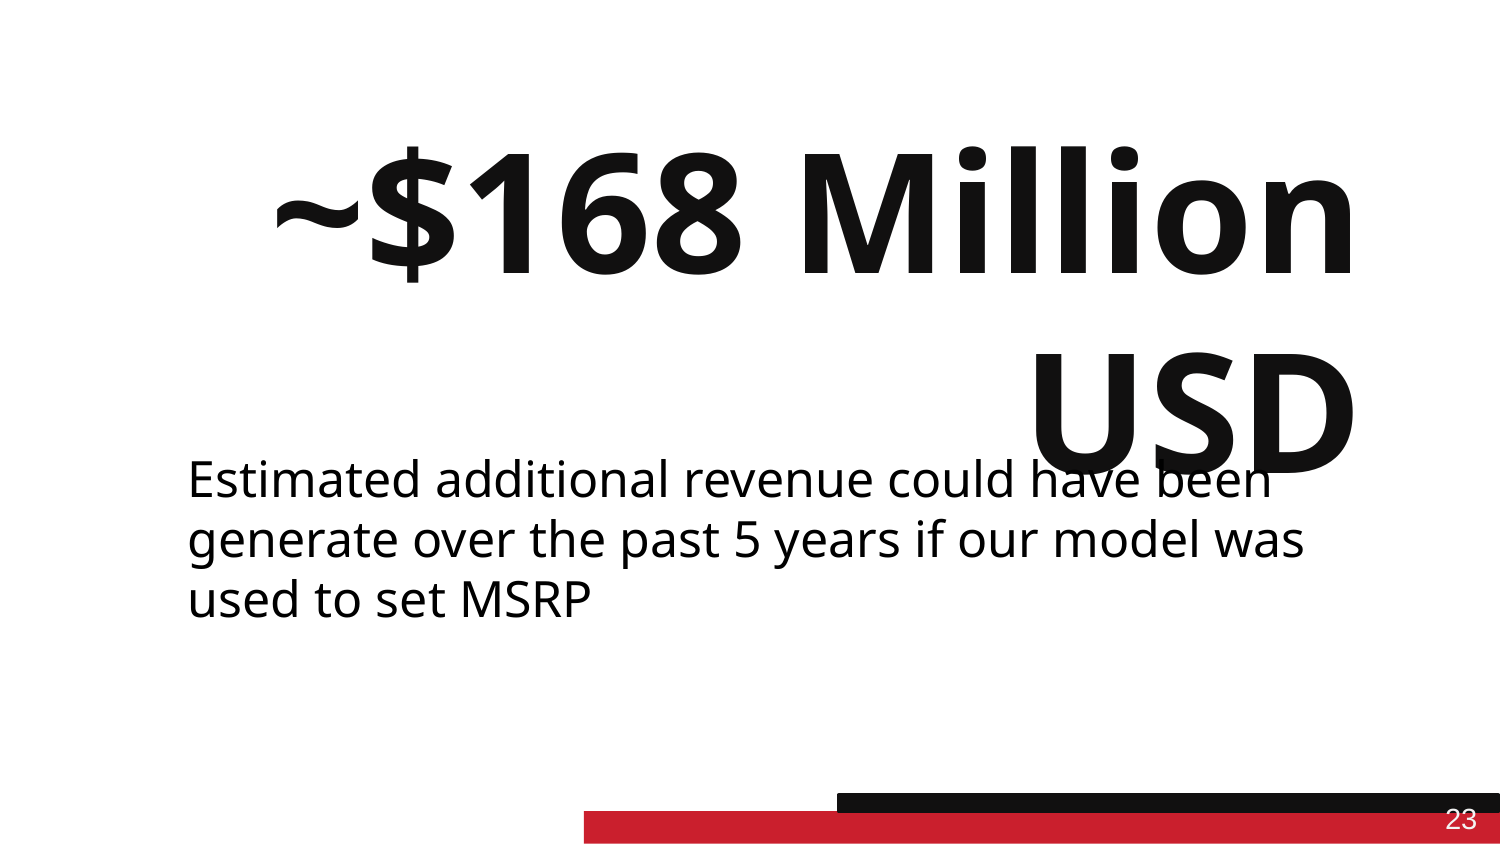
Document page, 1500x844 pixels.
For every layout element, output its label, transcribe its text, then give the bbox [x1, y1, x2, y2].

text_box Estimated additional revenue could have been generate over the past 5 years if our model was used to set MSRP [172, 432, 1420, 556]
text_box [583, 811, 1500, 844]
text_box ~$168 Million USD [68, 191, 1379, 424]
text_box 23 [1430, 793, 1500, 843]
text_box [837, 793, 1430, 813]
